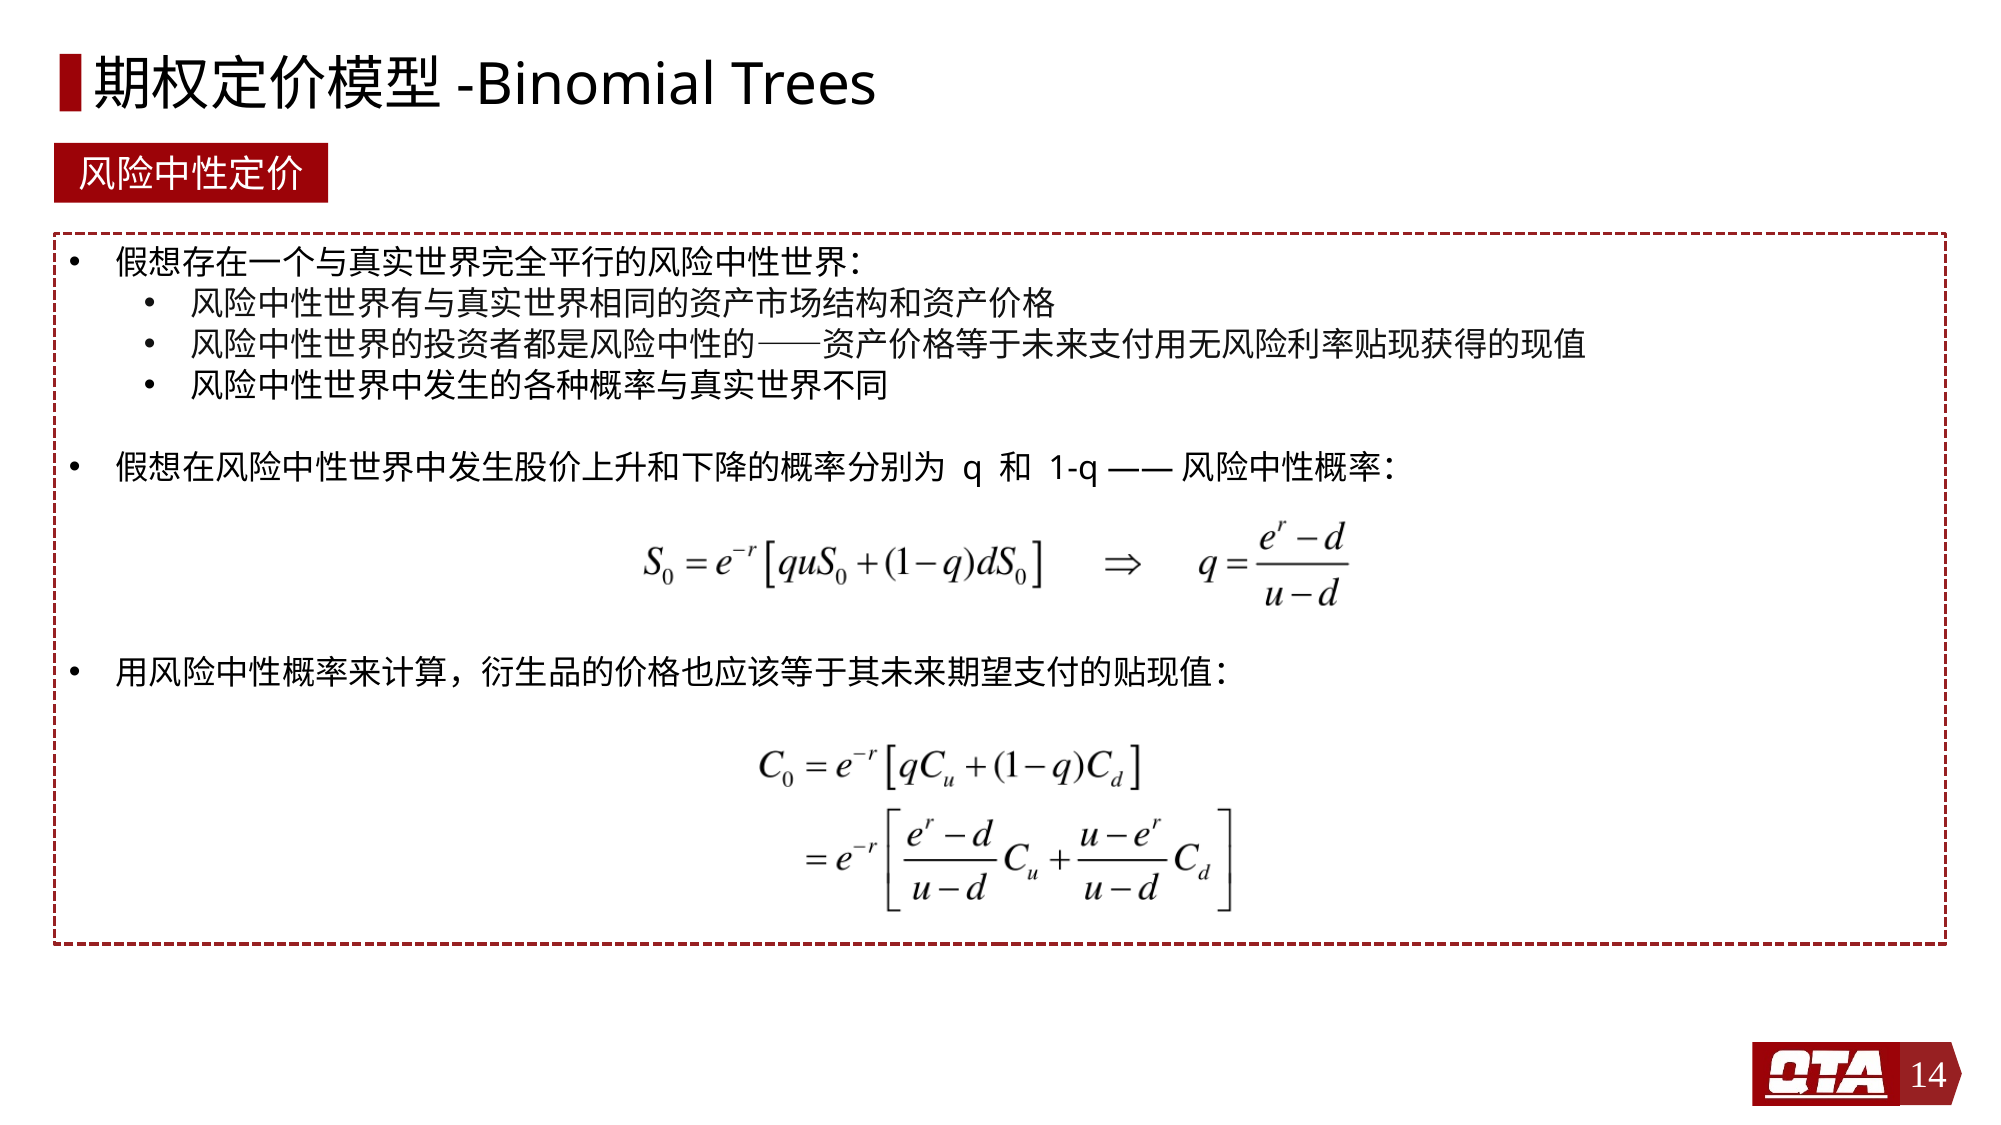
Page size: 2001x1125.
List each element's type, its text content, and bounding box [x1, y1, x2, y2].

text_box 风险中性定价 [54, 142, 329, 203]
picture [753, 720, 1247, 924]
text_box 假想存在一个与真实世界完全平行的风险中性世界： 风险中性世界有与真实世界相同的资产市场结构和资产价格 风险中性世界的投资者都是风险中性的——资产价格等于未来支付用无风险利率贴现获得的现值 风险中性世界中发生的各种概率与真实世界不同 假想在风险中性世界中发生股价上升和下降的概率分别为 q 和 1-q ——风险中性概率： 用风险中性概率来计算，衍生品的价格也应该等于其未来期望支付的贴现值： [54, 233, 1946, 944]
picture [637, 510, 1363, 614]
slide_number 14 [1511, 1042, 1962, 1103]
title 期权定价模型-Binomial Trees [78, 0, 1775, 174]
